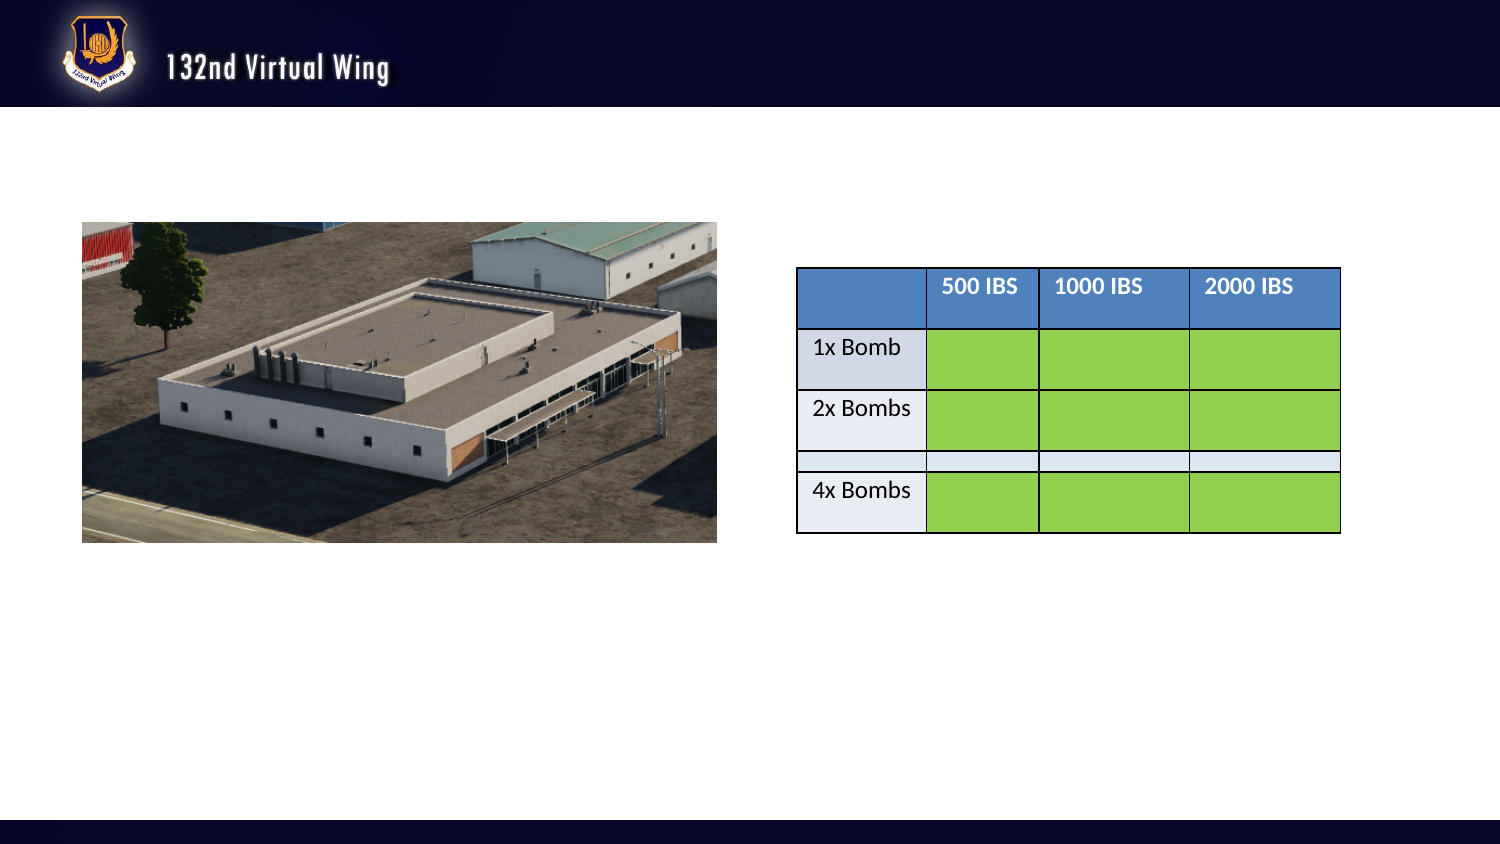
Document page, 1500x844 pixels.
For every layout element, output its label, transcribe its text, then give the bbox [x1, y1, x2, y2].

table_header 1000 IBS [1040, 269, 1189, 328]
table_cell [927, 391, 1038, 450]
table_cell [1040, 473, 1189, 532]
table_header [798, 269, 926, 328]
table_cell 1x Bomb [798, 330, 926, 389]
table_cell [1190, 452, 1340, 471]
table_cell 2x Bombs [798, 391, 926, 450]
table_header 500 IBS [927, 269, 1038, 328]
table_cell [927, 330, 1038, 389]
table_cell [927, 473, 1038, 532]
picture [81, 222, 717, 543]
table_header 2000 IBS [1190, 269, 1340, 328]
table_cell 4x Bombs [798, 473, 926, 532]
table_cell [1190, 473, 1340, 532]
table_cell [1040, 330, 1189, 389]
picture [0, 820, 1500, 844]
table_cell [1190, 330, 1340, 389]
table_cell [1040, 391, 1189, 450]
table_cell [798, 452, 926, 471]
table_cell [1190, 391, 1340, 450]
table_cell [1040, 452, 1189, 471]
picture [0, 0, 1500, 107]
table_cell [927, 452, 1038, 471]
